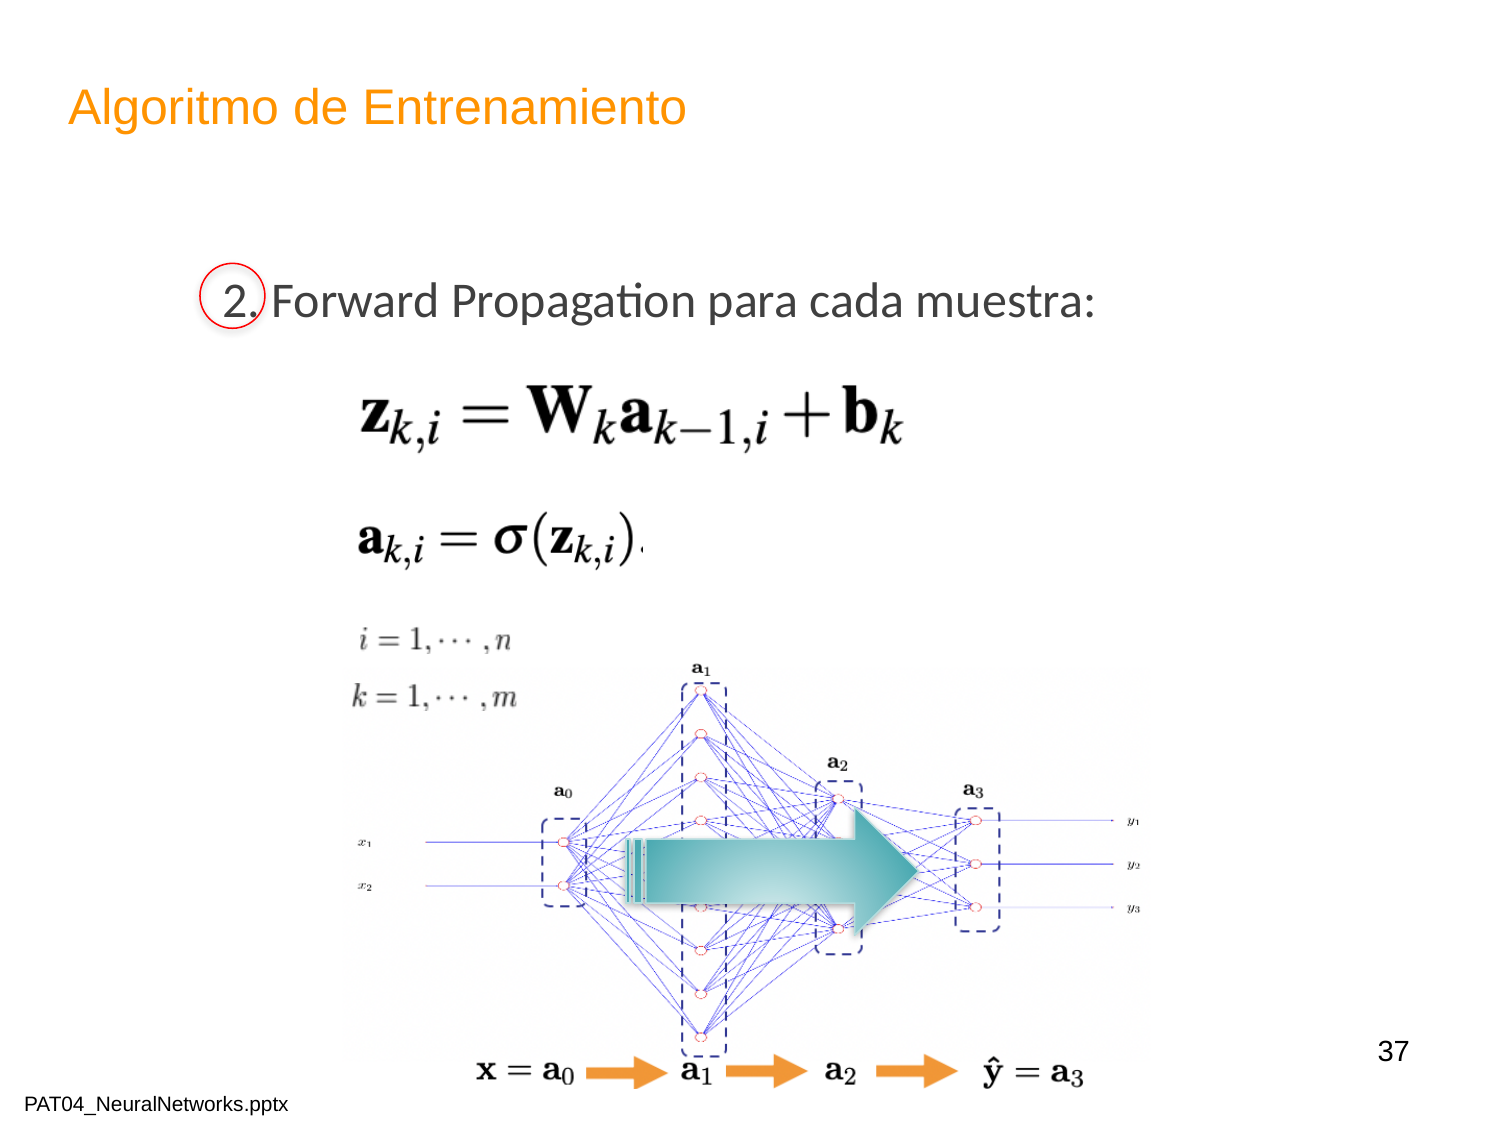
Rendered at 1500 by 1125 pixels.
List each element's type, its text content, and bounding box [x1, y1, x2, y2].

footer PAT04_NeuralNetworks.pptx [0, 1083, 395, 1125]
slide_number 37 [1074, 1024, 1426, 1103]
text_box Algoritmo de Entrenamiento [53, 67, 703, 142]
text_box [207, 259, 1122, 654]
picture [342, 653, 1158, 1090]
